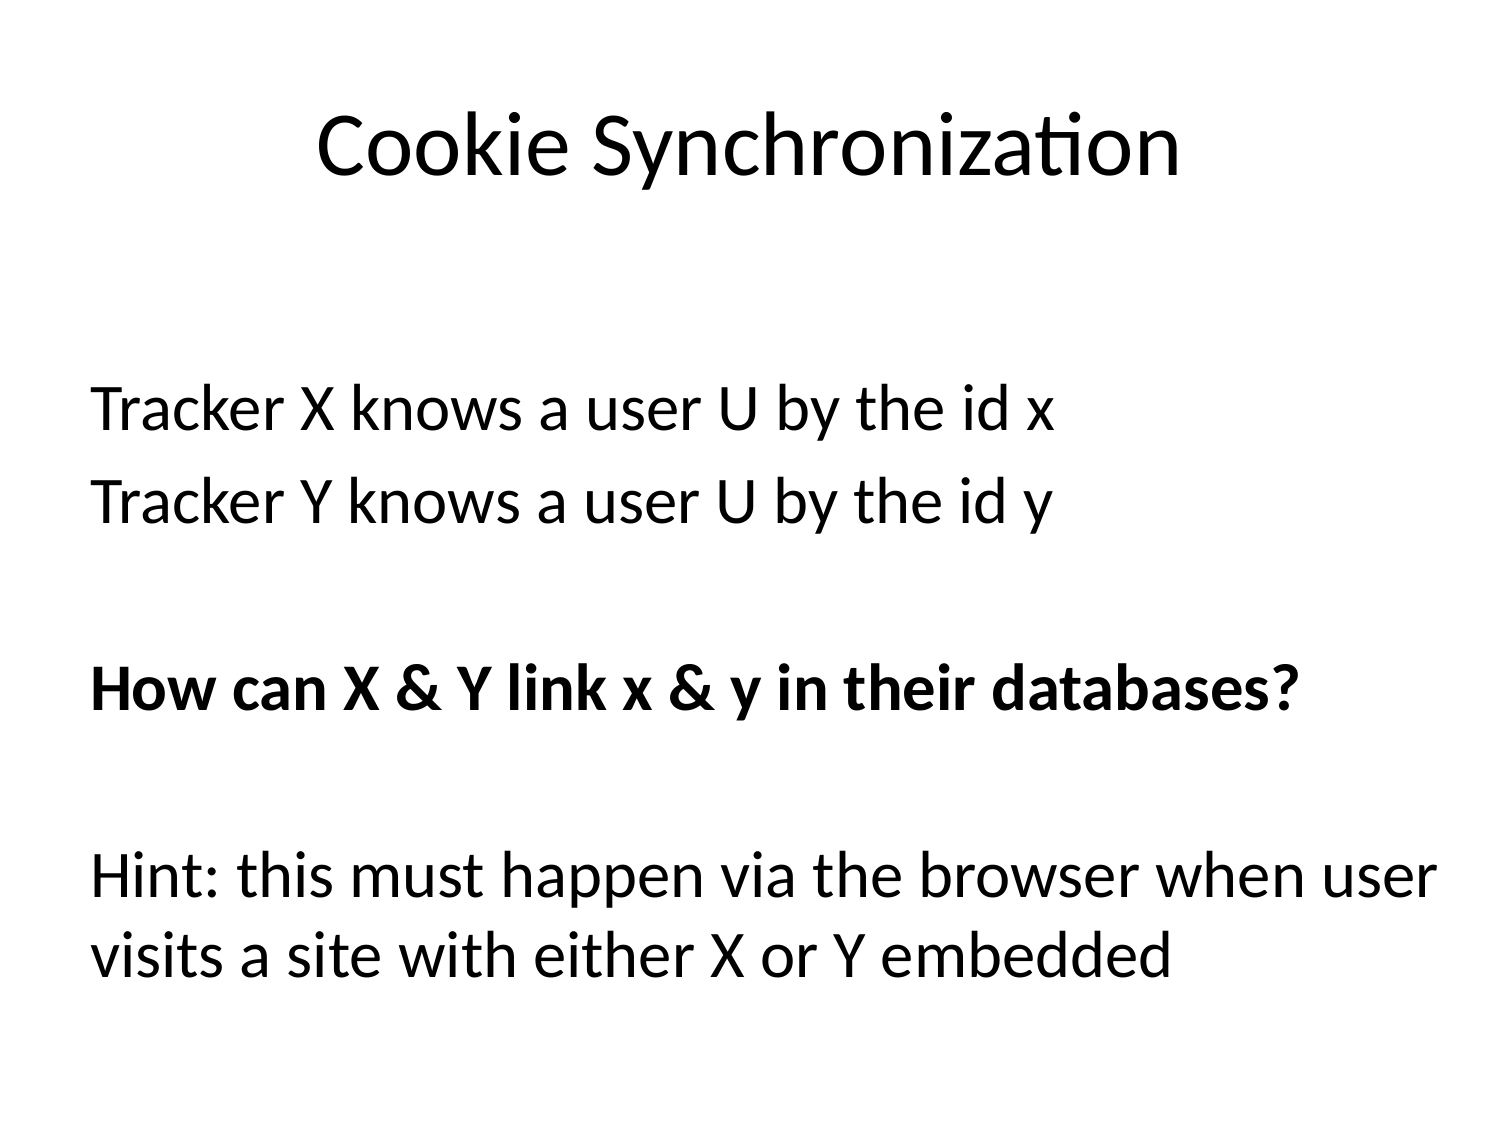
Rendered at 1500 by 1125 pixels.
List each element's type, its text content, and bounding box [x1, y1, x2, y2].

title Cookie Synchronization [75, 45, 1425, 233]
list Tracker X knows a user U by the id x Tracker Y knows a user U by the id y How can X & Y link x & y in their databases? Hint: this must happen via the browser when user visits a site with either X or Y embedded [75, 262, 1472, 1005]
